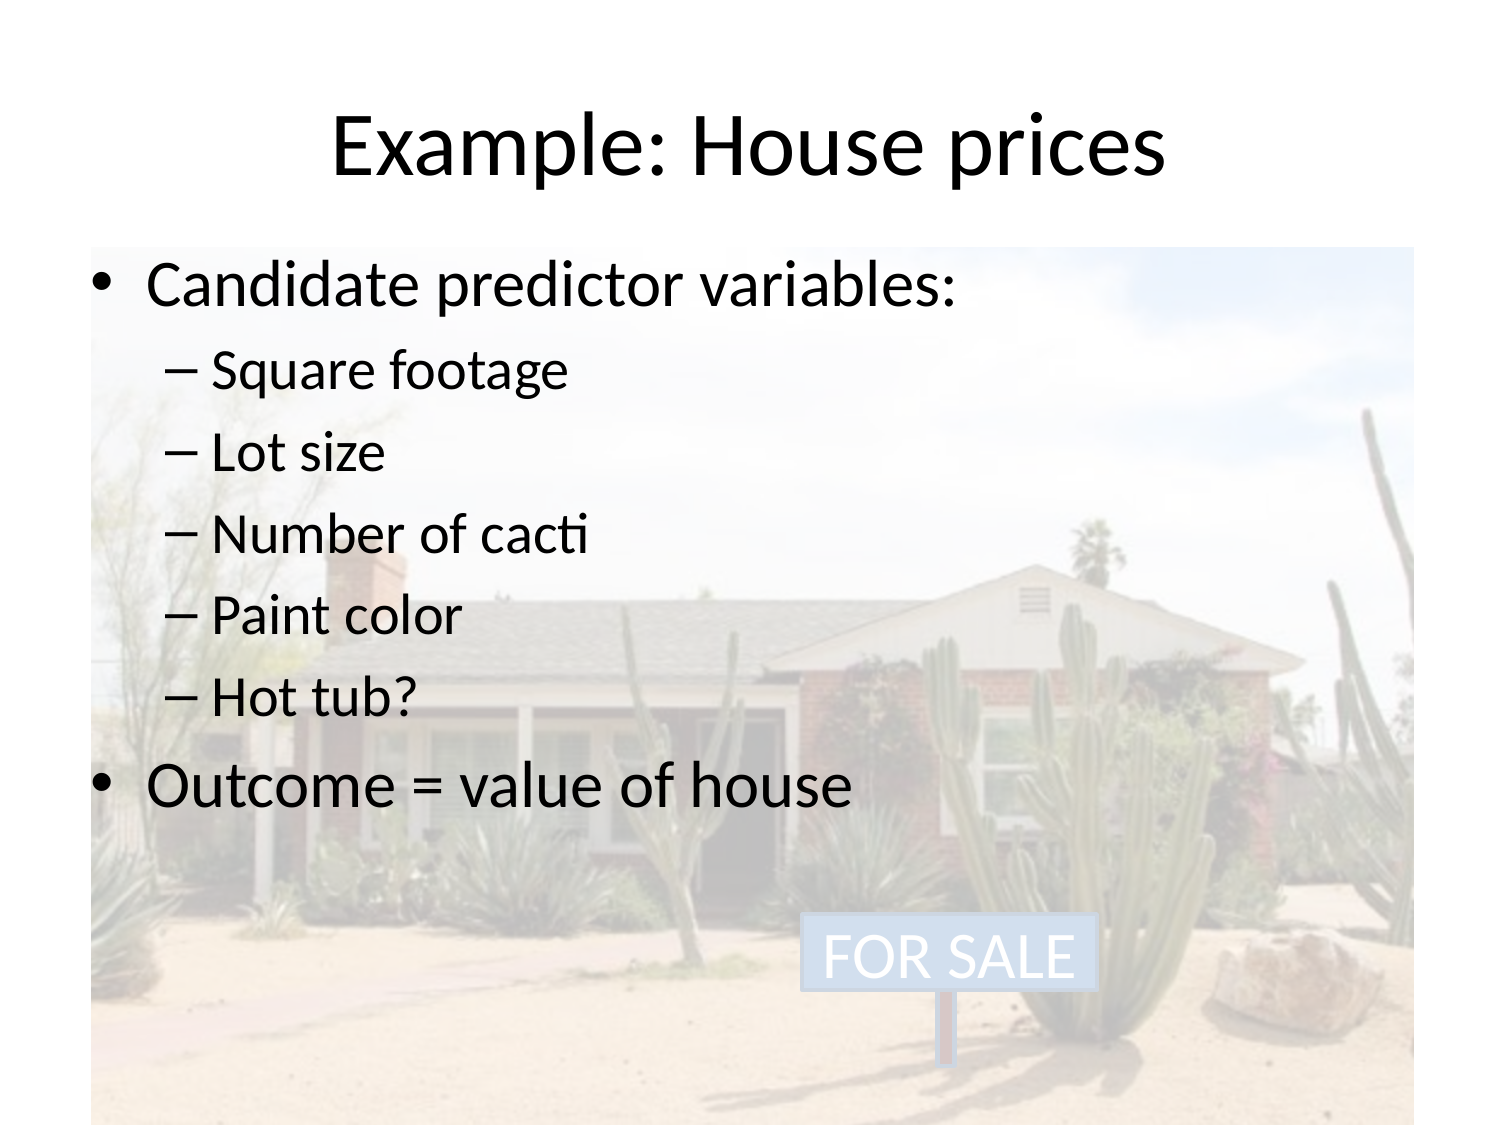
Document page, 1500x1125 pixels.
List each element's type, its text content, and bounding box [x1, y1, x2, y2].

picture [90, 247, 1414, 1125]
title Example: House prices [75, 45, 1425, 232]
list Candidate predictor variables: Square footage Lot size Number of cacti Paint color Hot tub? Outcome = value of house [75, 232, 1425, 1125]
